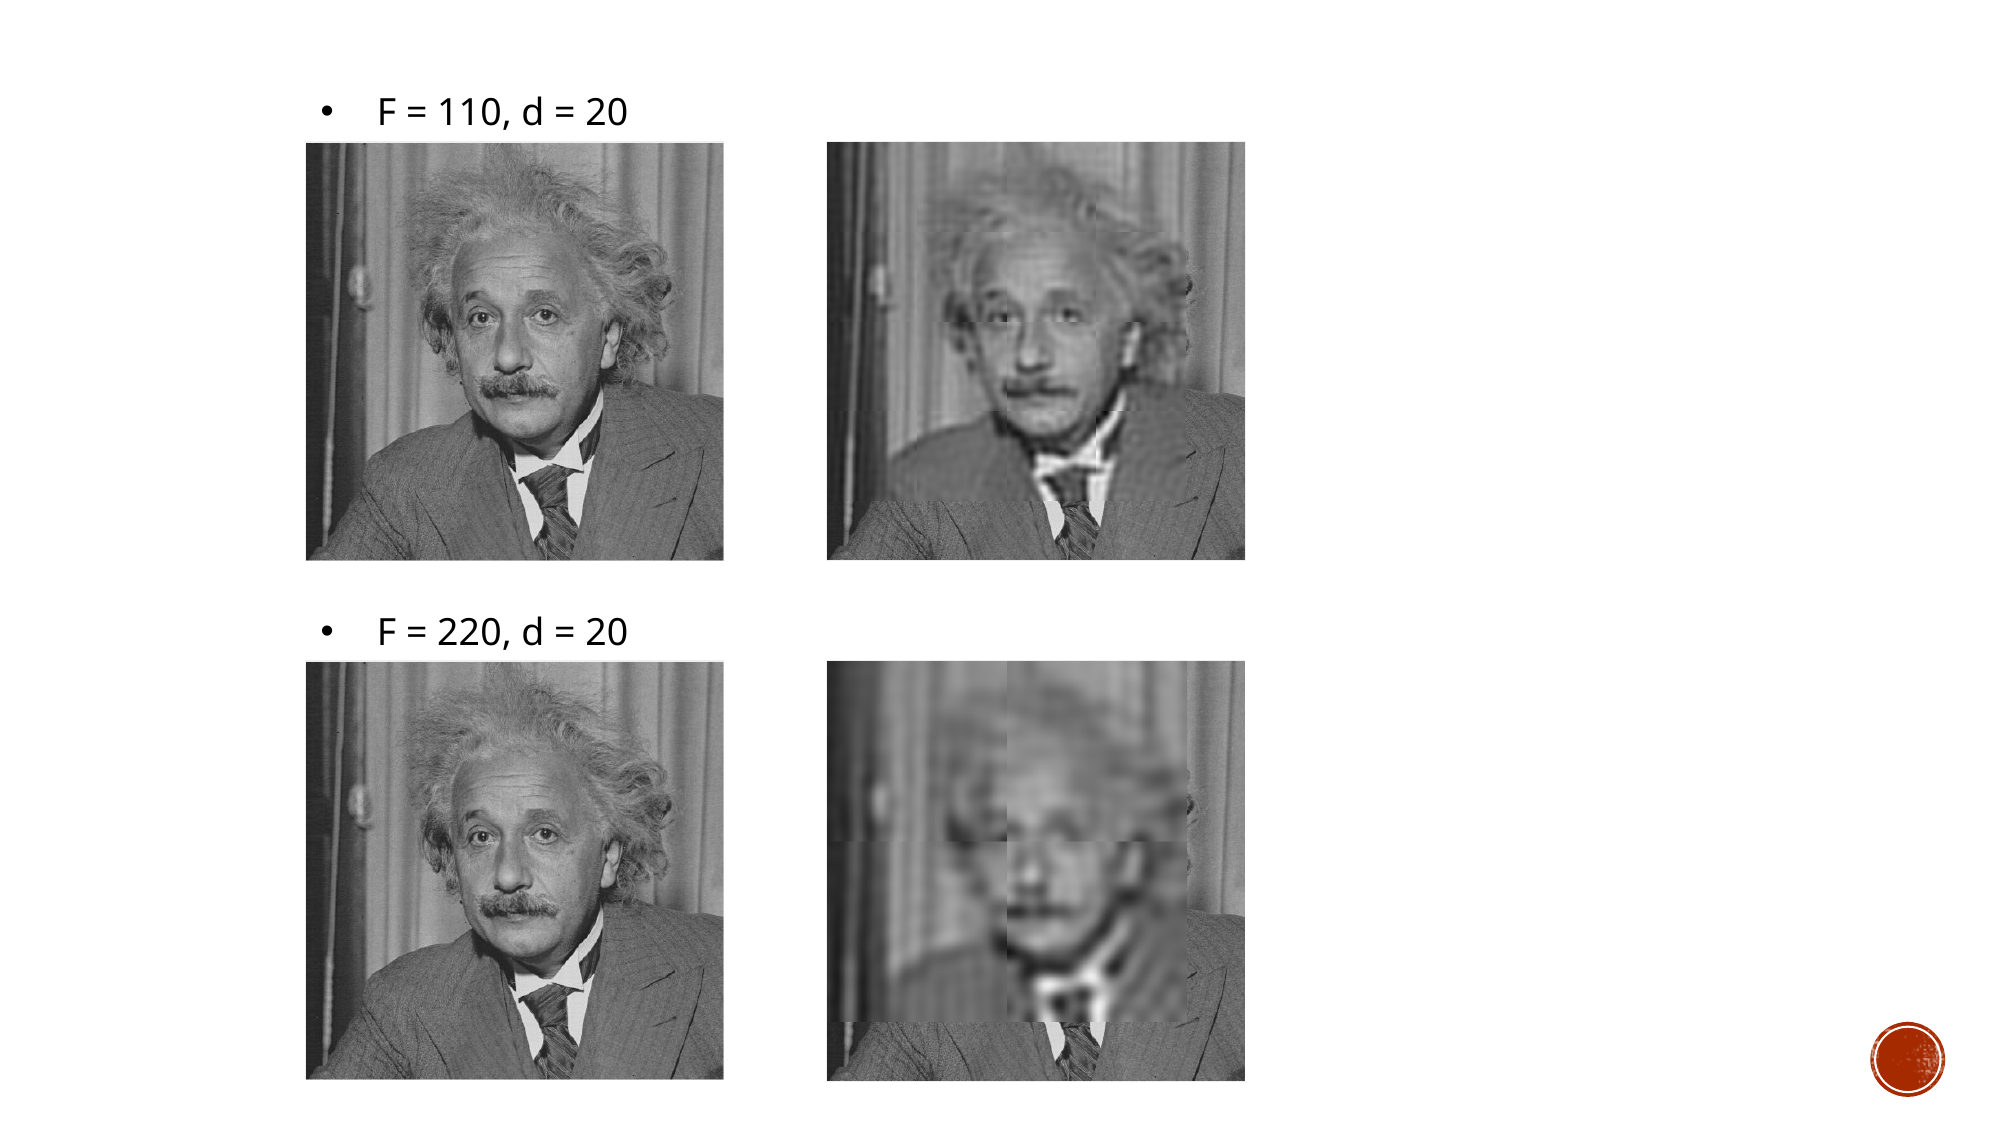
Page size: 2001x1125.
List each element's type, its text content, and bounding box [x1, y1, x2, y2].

picture [305, 141, 724, 561]
text_box F = 110, d = 20 [305, 80, 644, 141]
picture [826, 660, 1245, 1082]
picture [826, 141, 1246, 561]
text_box F = 220, d = 20 [305, 600, 644, 660]
picture [305, 660, 724, 1080]
